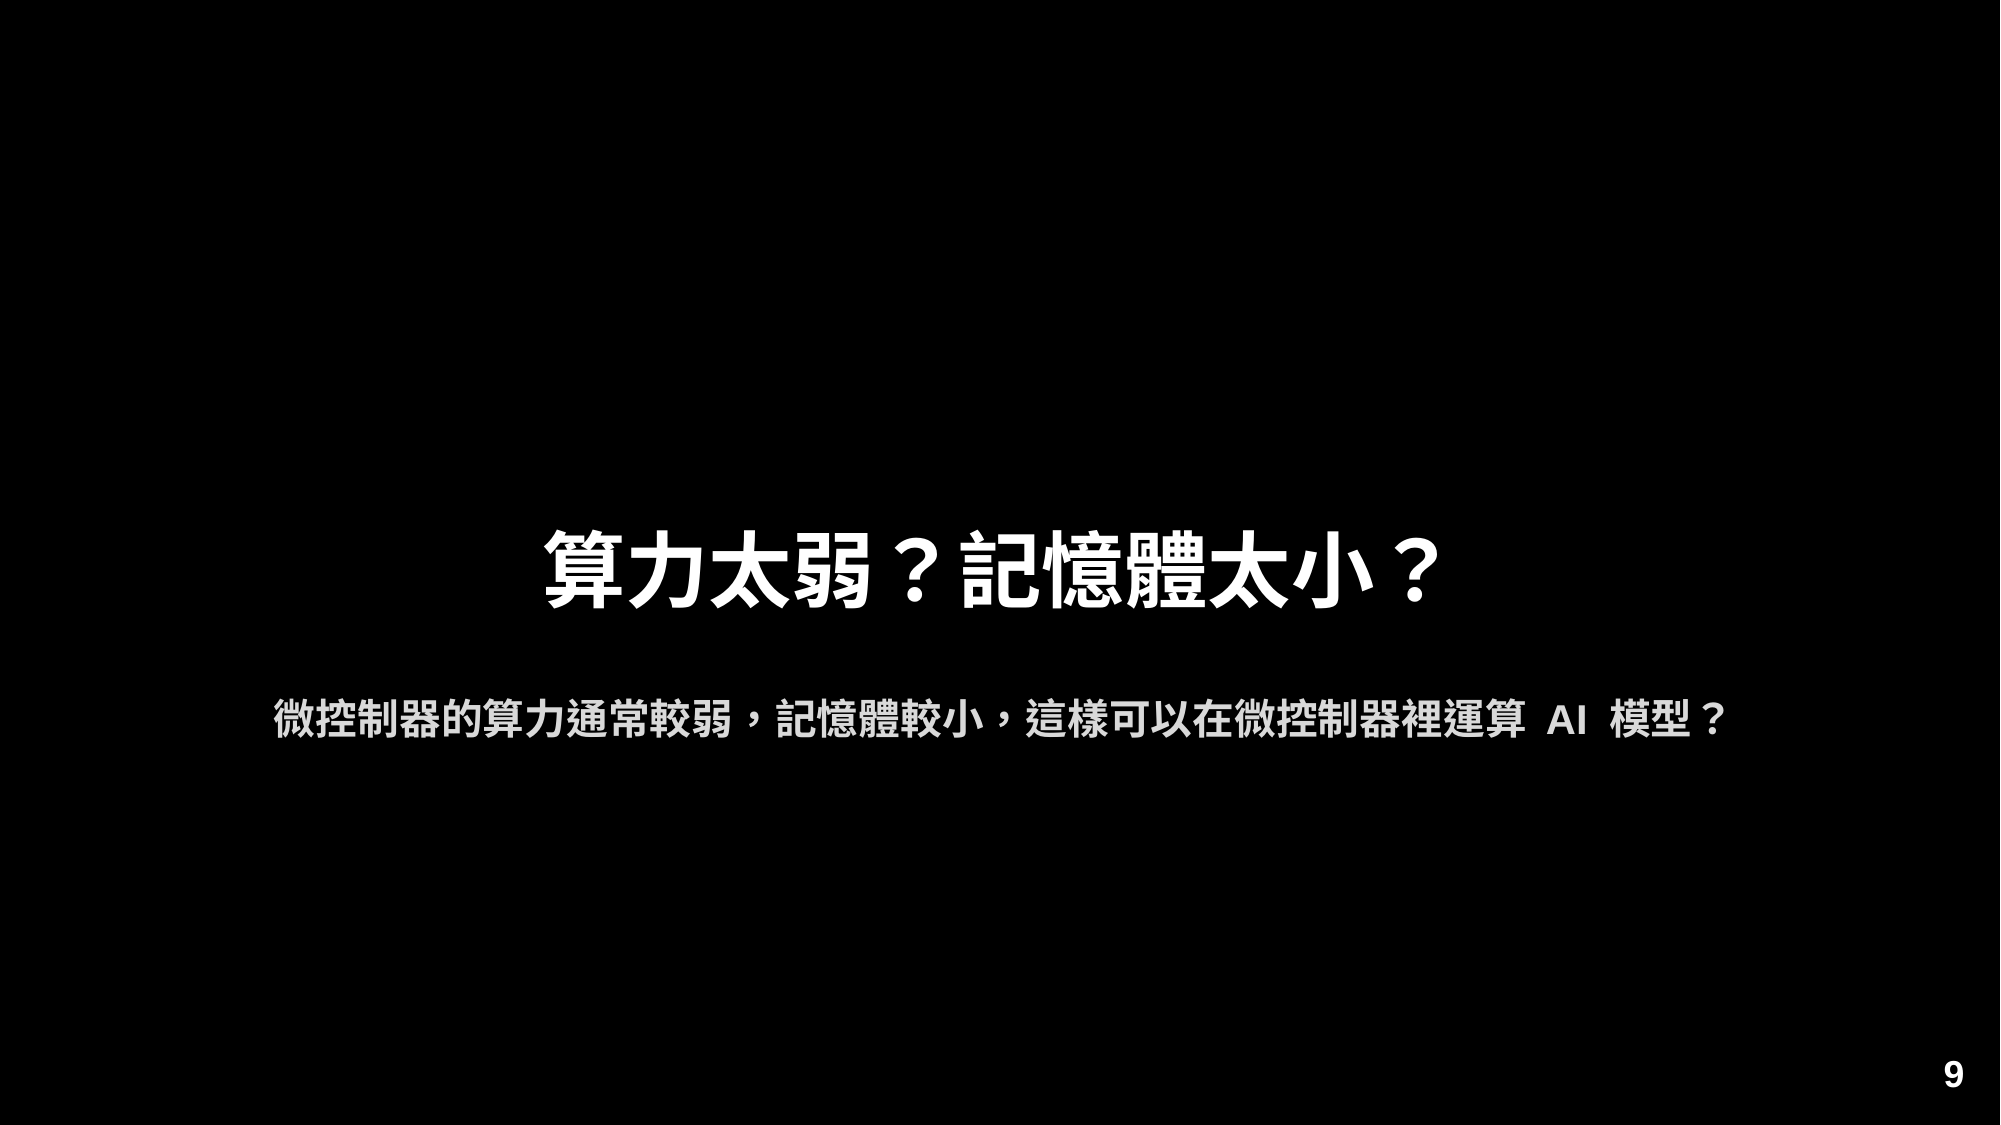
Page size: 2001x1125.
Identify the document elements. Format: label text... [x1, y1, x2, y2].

title 算力太弱？記憶體太小？ [249, 499, 1750, 626]
slide_number 9 [1718, 1042, 1980, 1103]
list 微控制器的算力通常較弱，記憶體較小，這樣可以在微控制器裡運算 AI 模型？ [249, 660, 1750, 787]
